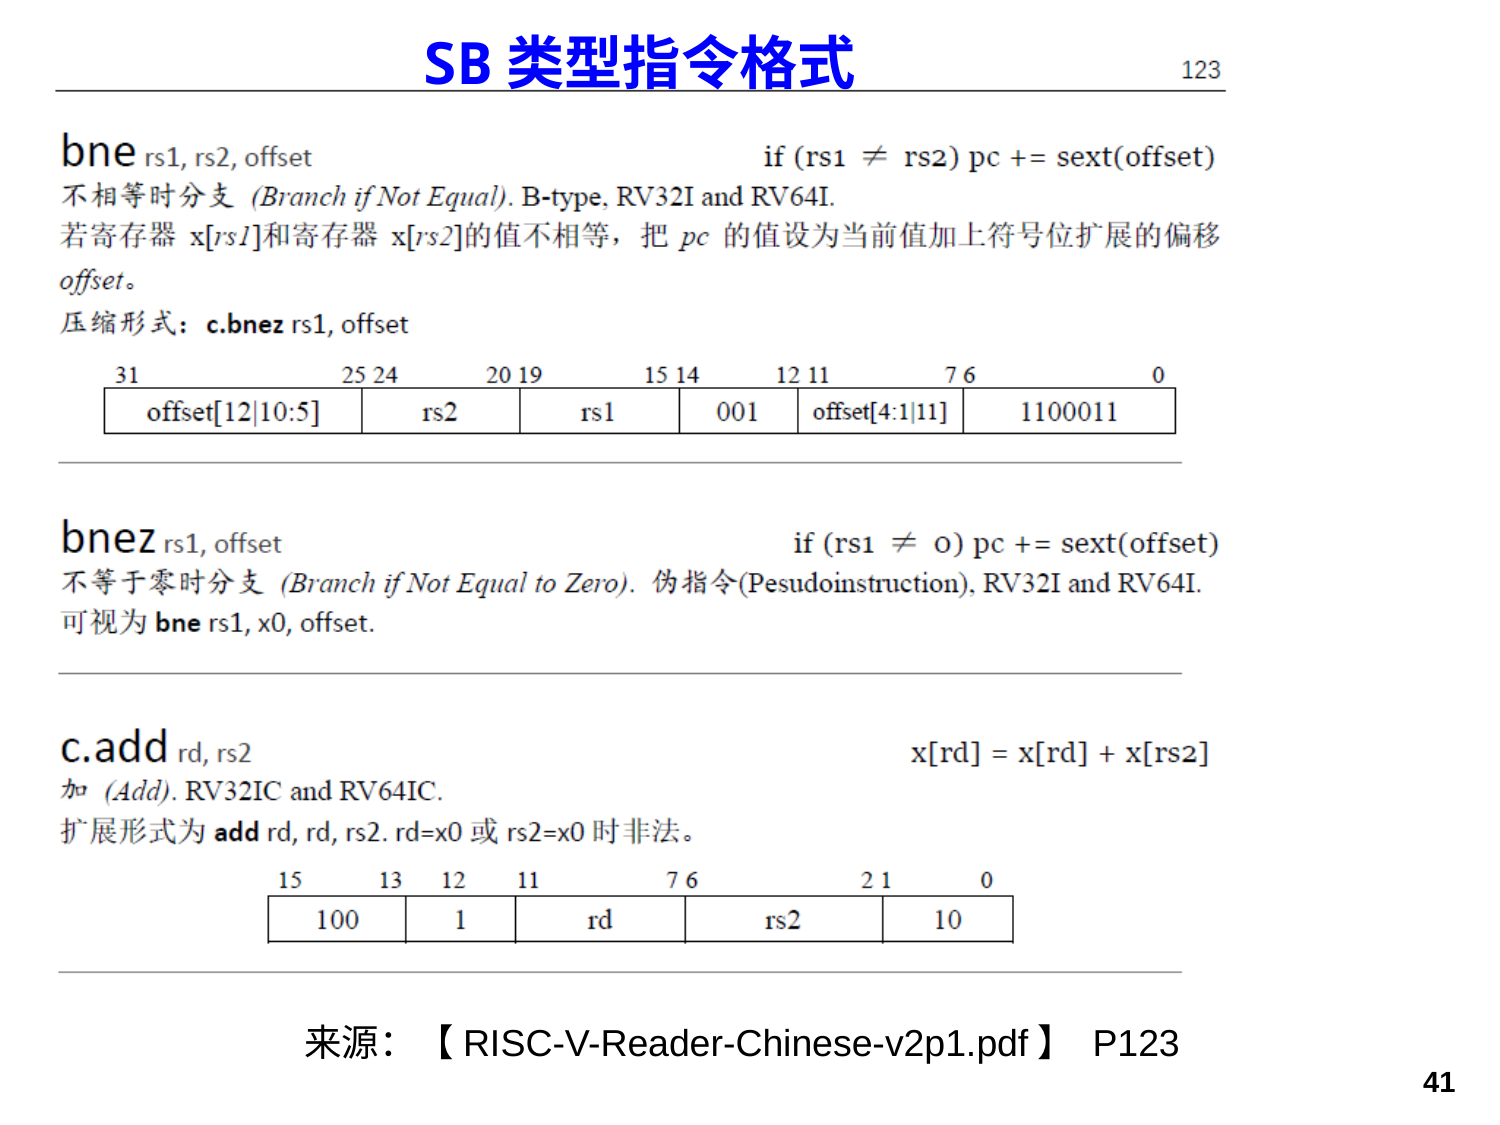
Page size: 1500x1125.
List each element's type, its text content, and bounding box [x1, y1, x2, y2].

picture [40, 42, 1271, 979]
footer 41 [277, 1046, 1471, 1106]
text_box SB类型指令格式 [407, 19, 1081, 41]
text_box 来源：【RISC-V-Reader-Chinese-v2p1.pdf】 P123 [289, 1011, 1270, 1072]
